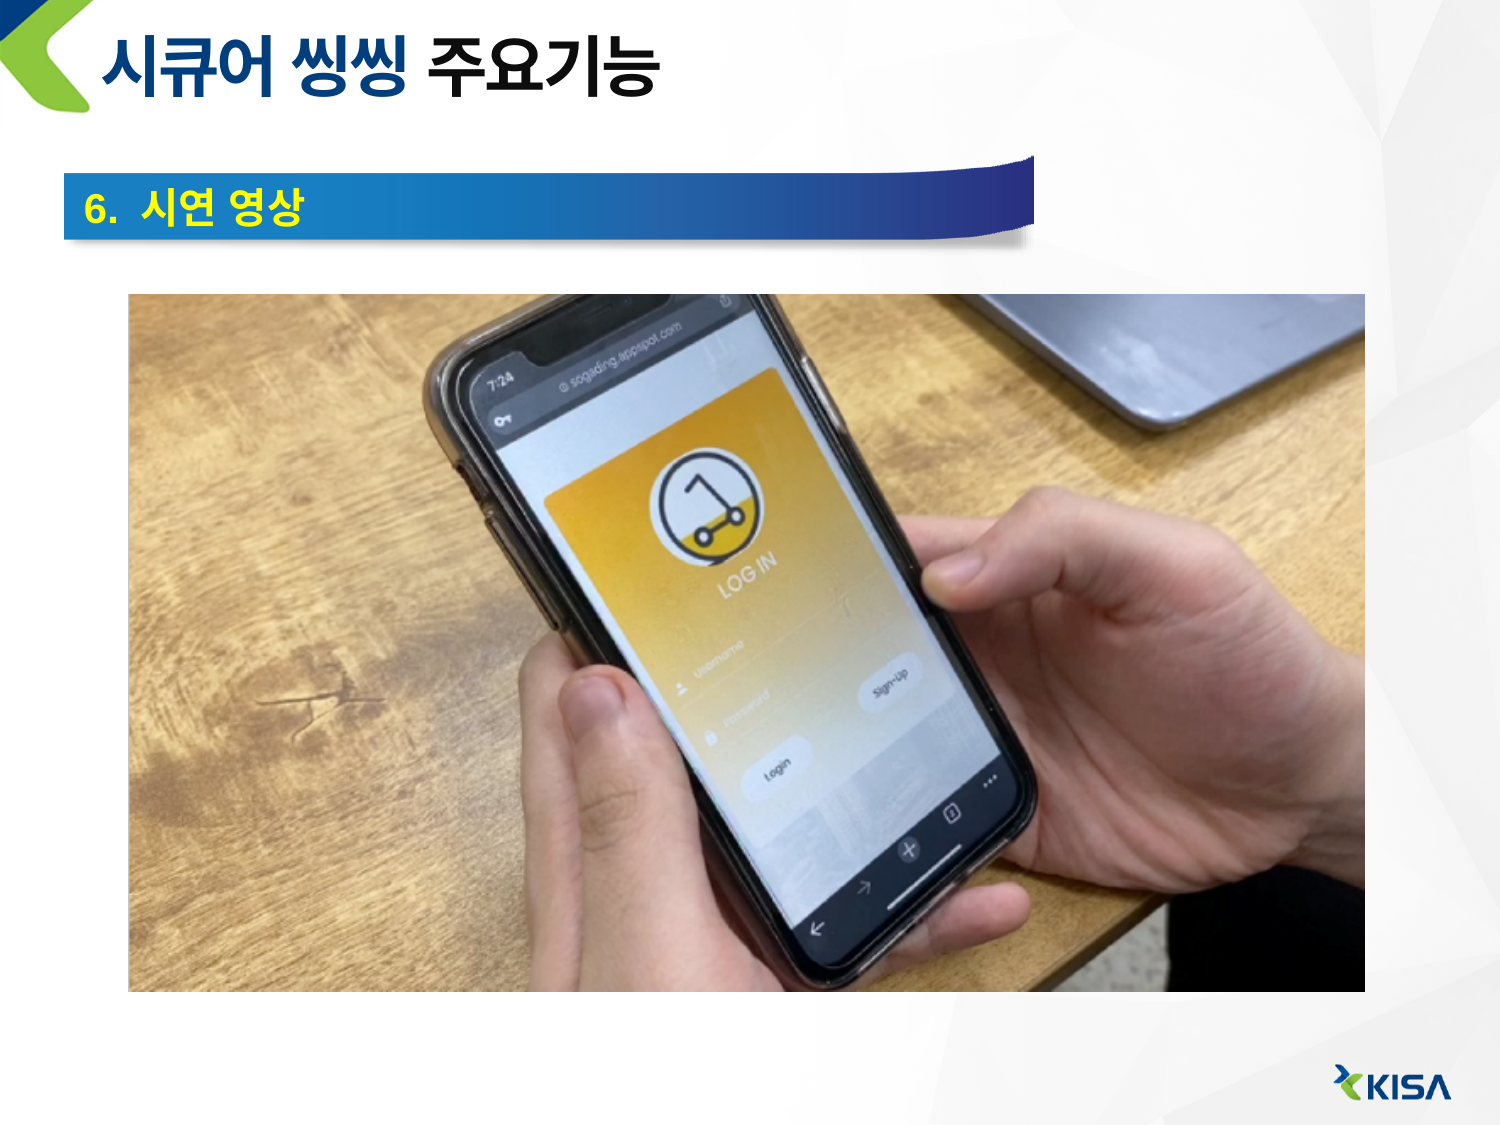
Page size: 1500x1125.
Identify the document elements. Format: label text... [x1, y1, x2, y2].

text_box 시큐어 씽씽 주요기능 [53, 17, 747, 113]
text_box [64, 154, 1034, 256]
picture [0, 0, 1500, 1125]
